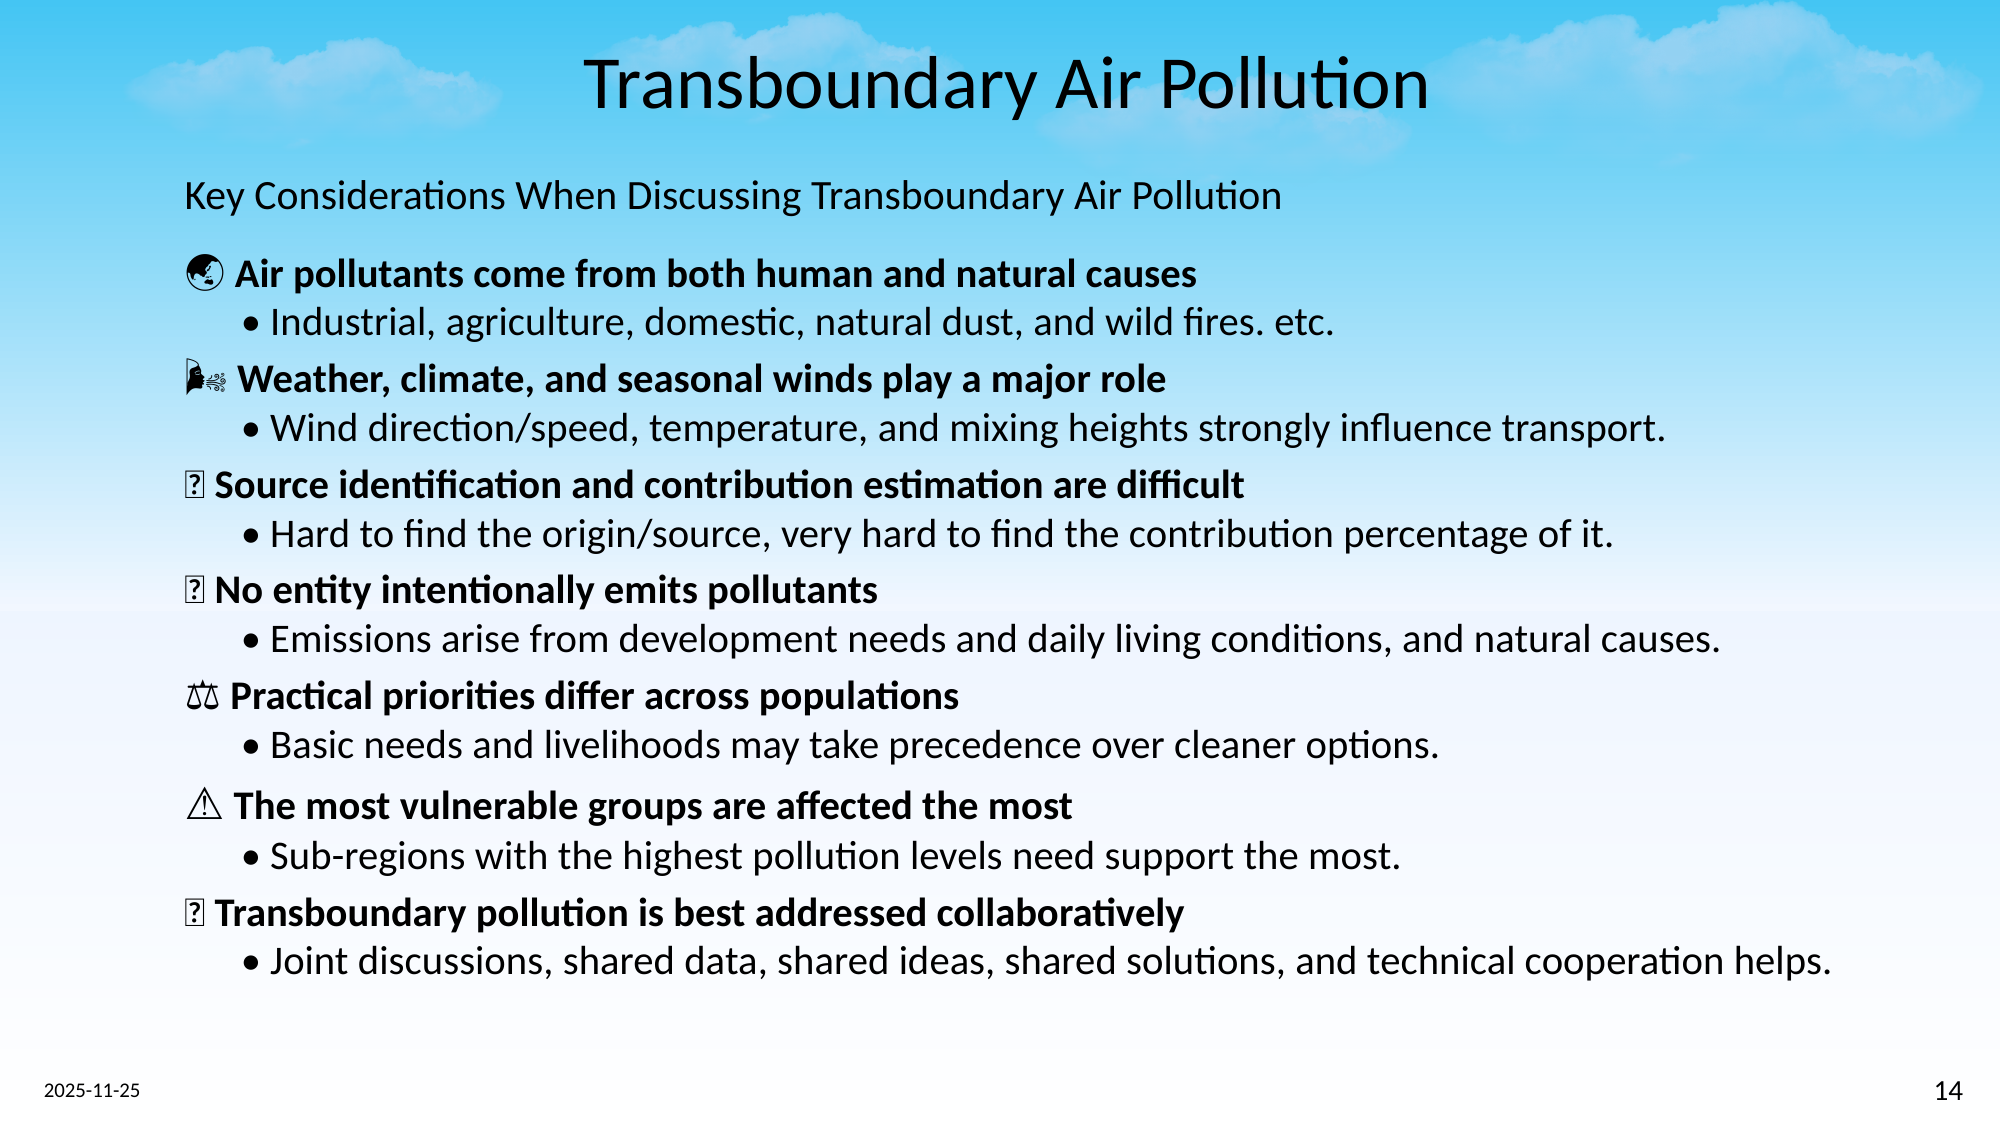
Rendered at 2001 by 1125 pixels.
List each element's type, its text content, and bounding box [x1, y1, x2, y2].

list Key Considerations When Discussing Transboundary Air Pollution 🌏 Air pollutants come from both human and natural causes • Industrial, agriculture, domestic, natural dust, and wild fires. etc. 🌬️ Weather, climate, and seasonal winds play a major role • Wind direction/speed, temperature, and mixing heights strongly influence transport. 🎯 Source identification and contribution estimation are difficult • Hard to find the origin/source, very hard to find the contribution percentage of it. 🙌 No entity intentionally emits pollutants • Emissions arise from development needs and daily living conditions, and natural causes. ⚖️ Practical priorities differ across populations • Basic needs and livelihoods may take precedence over cleaner options. ⚠️ The most vulnerable groups are affected the most • Sub-regions with the highest pollution levels need support the most. 🌐 Transboundary pollution is best addressed collaboratively • Joint discussions, shared data, shared ideas, shared solutions, and technical cooperation helps. [160, 622, 1931, 991]
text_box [0, 0, 2000, 612]
